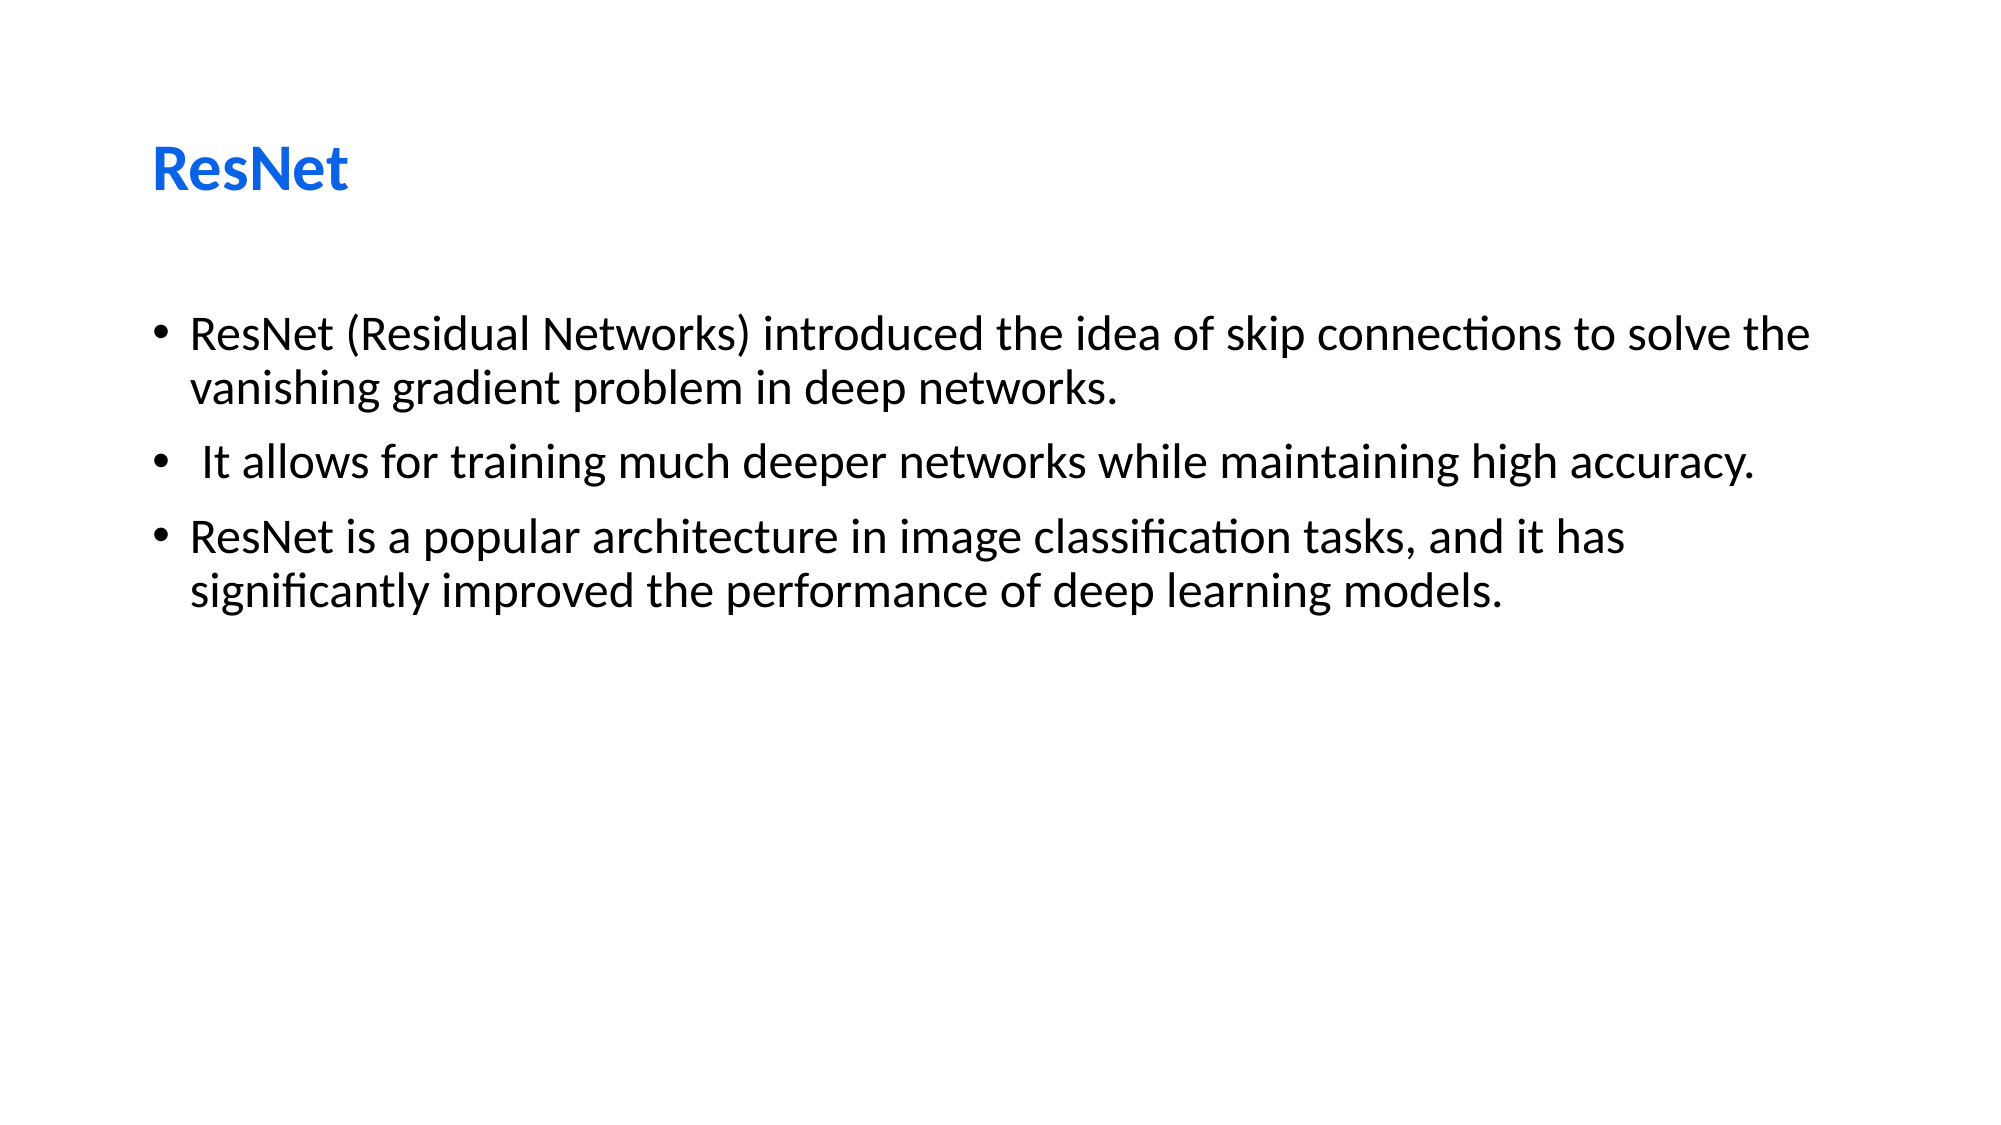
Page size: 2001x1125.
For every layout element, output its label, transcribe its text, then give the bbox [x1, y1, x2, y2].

list ResNet (Residual Networks) introduced the idea of skip connections to solve the vanishing gradient problem in deep networks. It allows for training much deeper networks while maintaining high accuracy. ResNet is a popular architecture in image classification tasks, and it has significantly improved the performance of deep learning models. [137, 299, 1863, 1014]
title ResNet [137, 59, 1863, 278]
